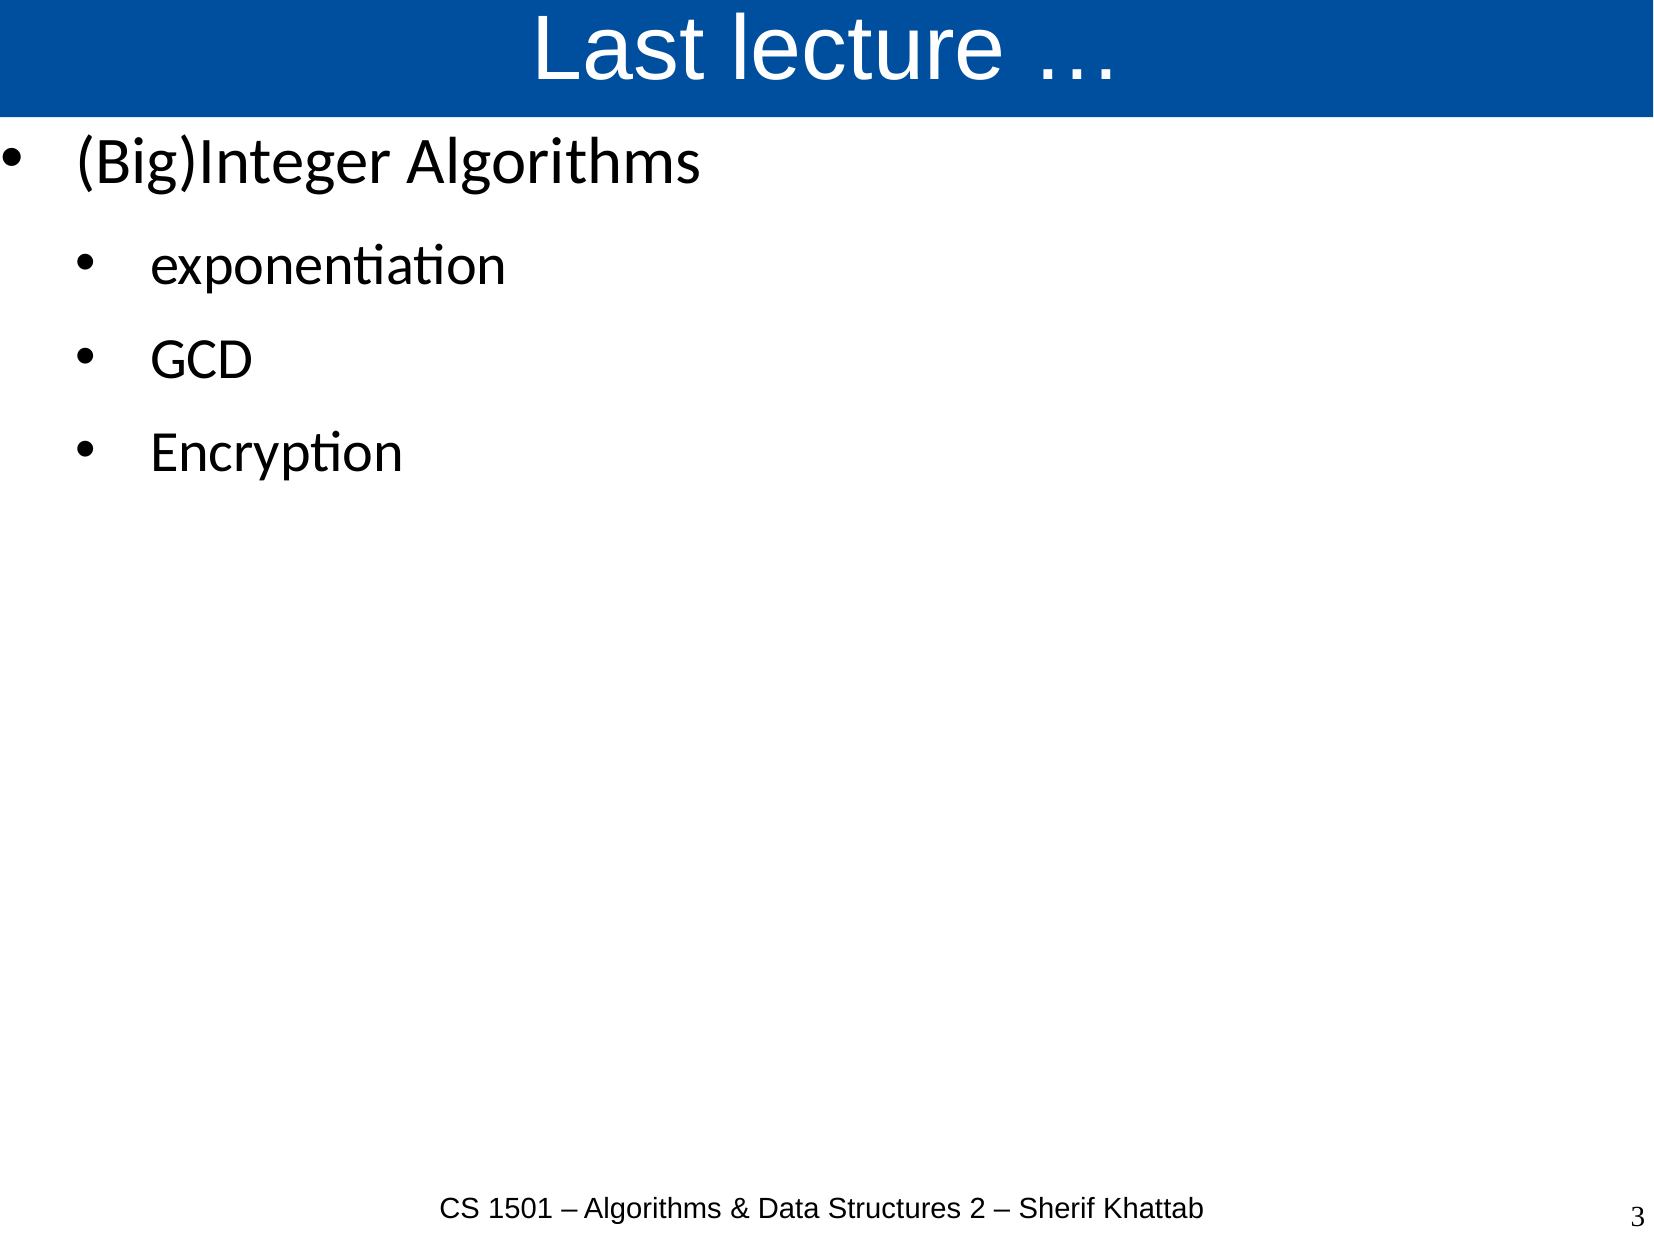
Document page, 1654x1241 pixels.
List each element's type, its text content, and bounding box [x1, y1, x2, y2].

list (Big)Integer Algorithms exponentiation GCD Encryption [0, 116, 1654, 1194]
footer CS 1501 – Algorithms & Data Structures 2 – Sherif Khattab [407, 1191, 1238, 1241]
slide_number 3 [1265, 1199, 1646, 1241]
title Last lecture … [0, 0, 1654, 116]
